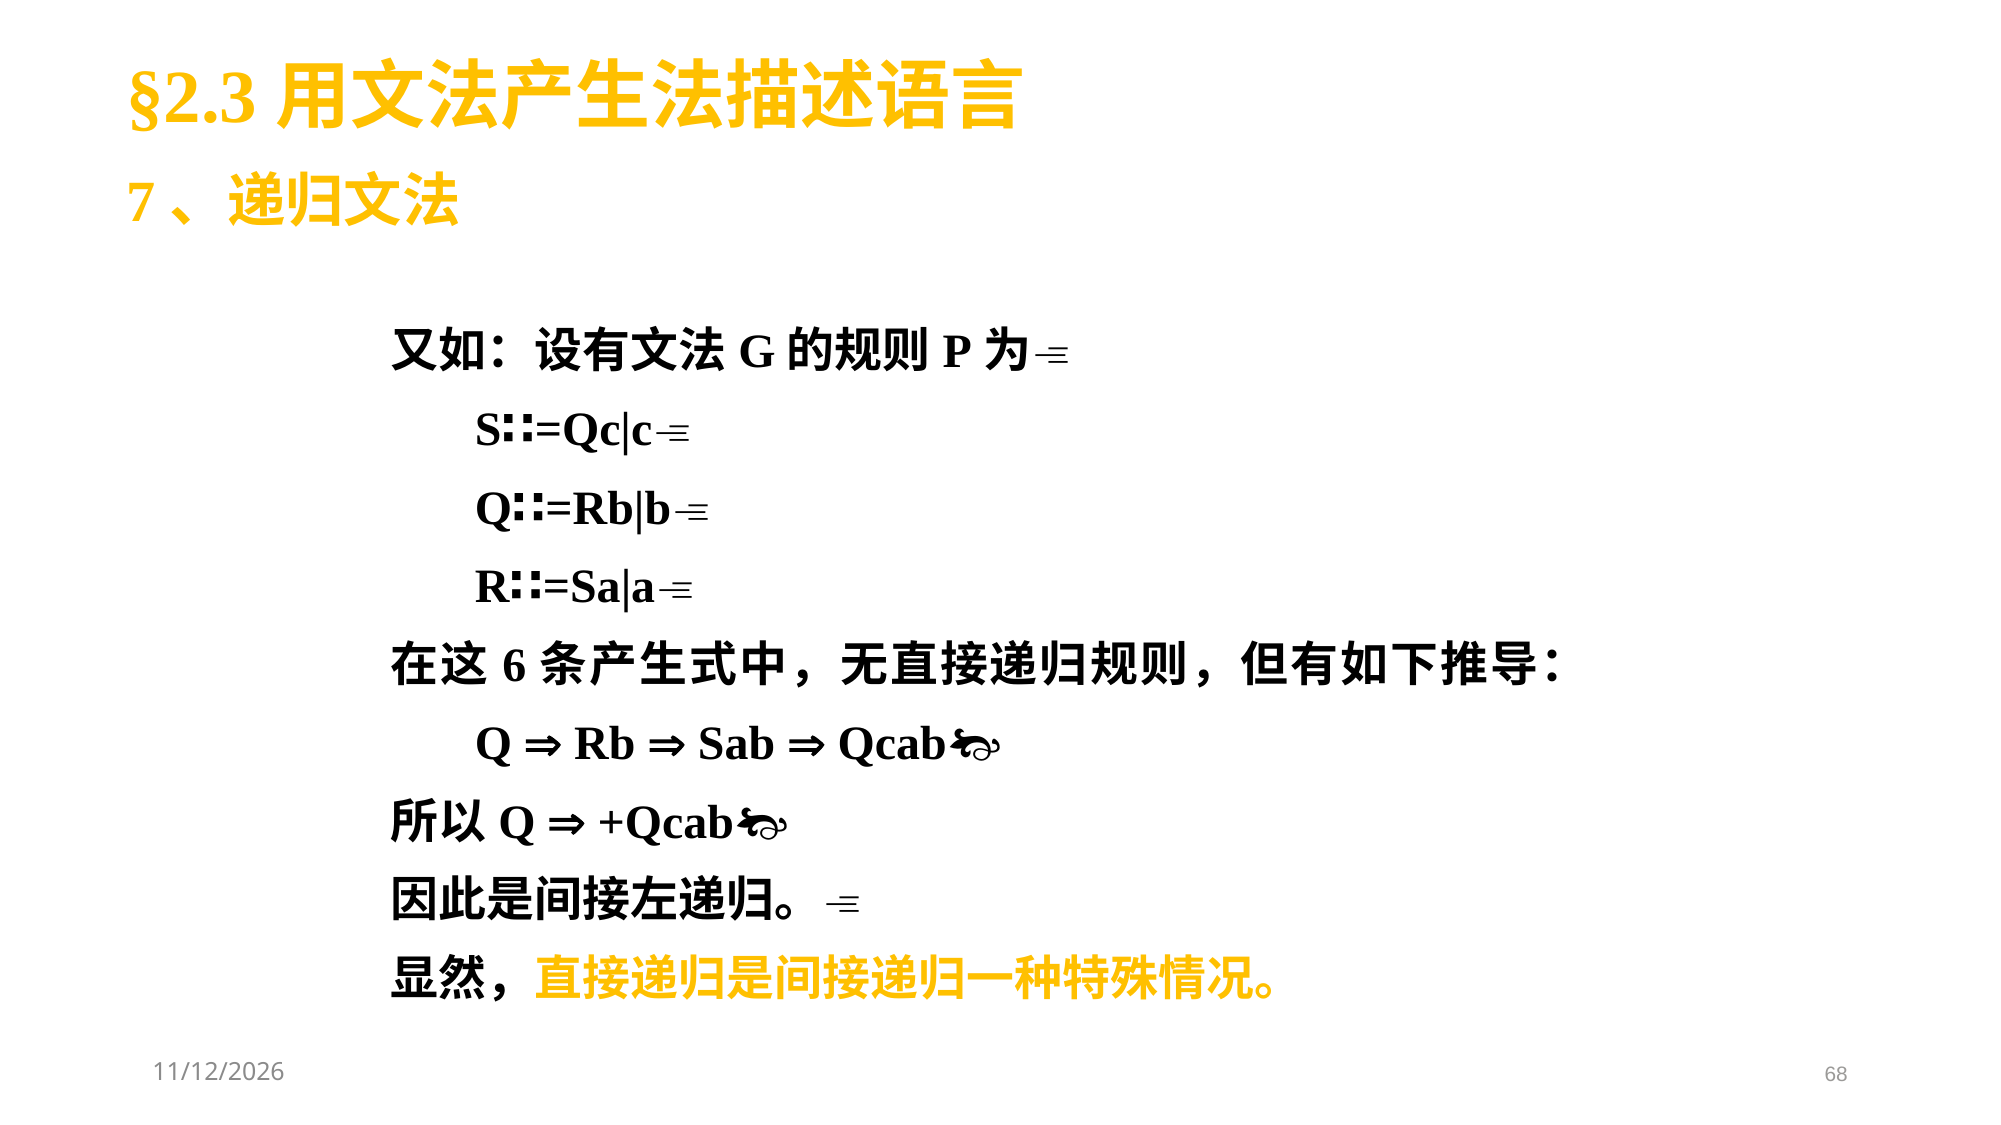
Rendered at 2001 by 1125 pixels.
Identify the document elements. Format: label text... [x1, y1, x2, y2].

slide_number 68 [1412, 1042, 1863, 1103]
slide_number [137, 1042, 588, 1103]
text_box §2.3用文法产生法描述语言 7、递归文法 [105, 21, 1556, 271]
text_box 又如：设有文法G的规则P为 S∷=Qc|c Q∷=Rb|b R∷=Sa|a 在这6条产生式中，无直接递归规则，但有如下推导： Q  Rb  Sab  Qcab 所以Q  +Qcab 因此是间接左递归。 显然，直接递归是间接递归一种特殊情况。 [370, 300, 1556, 1013]
